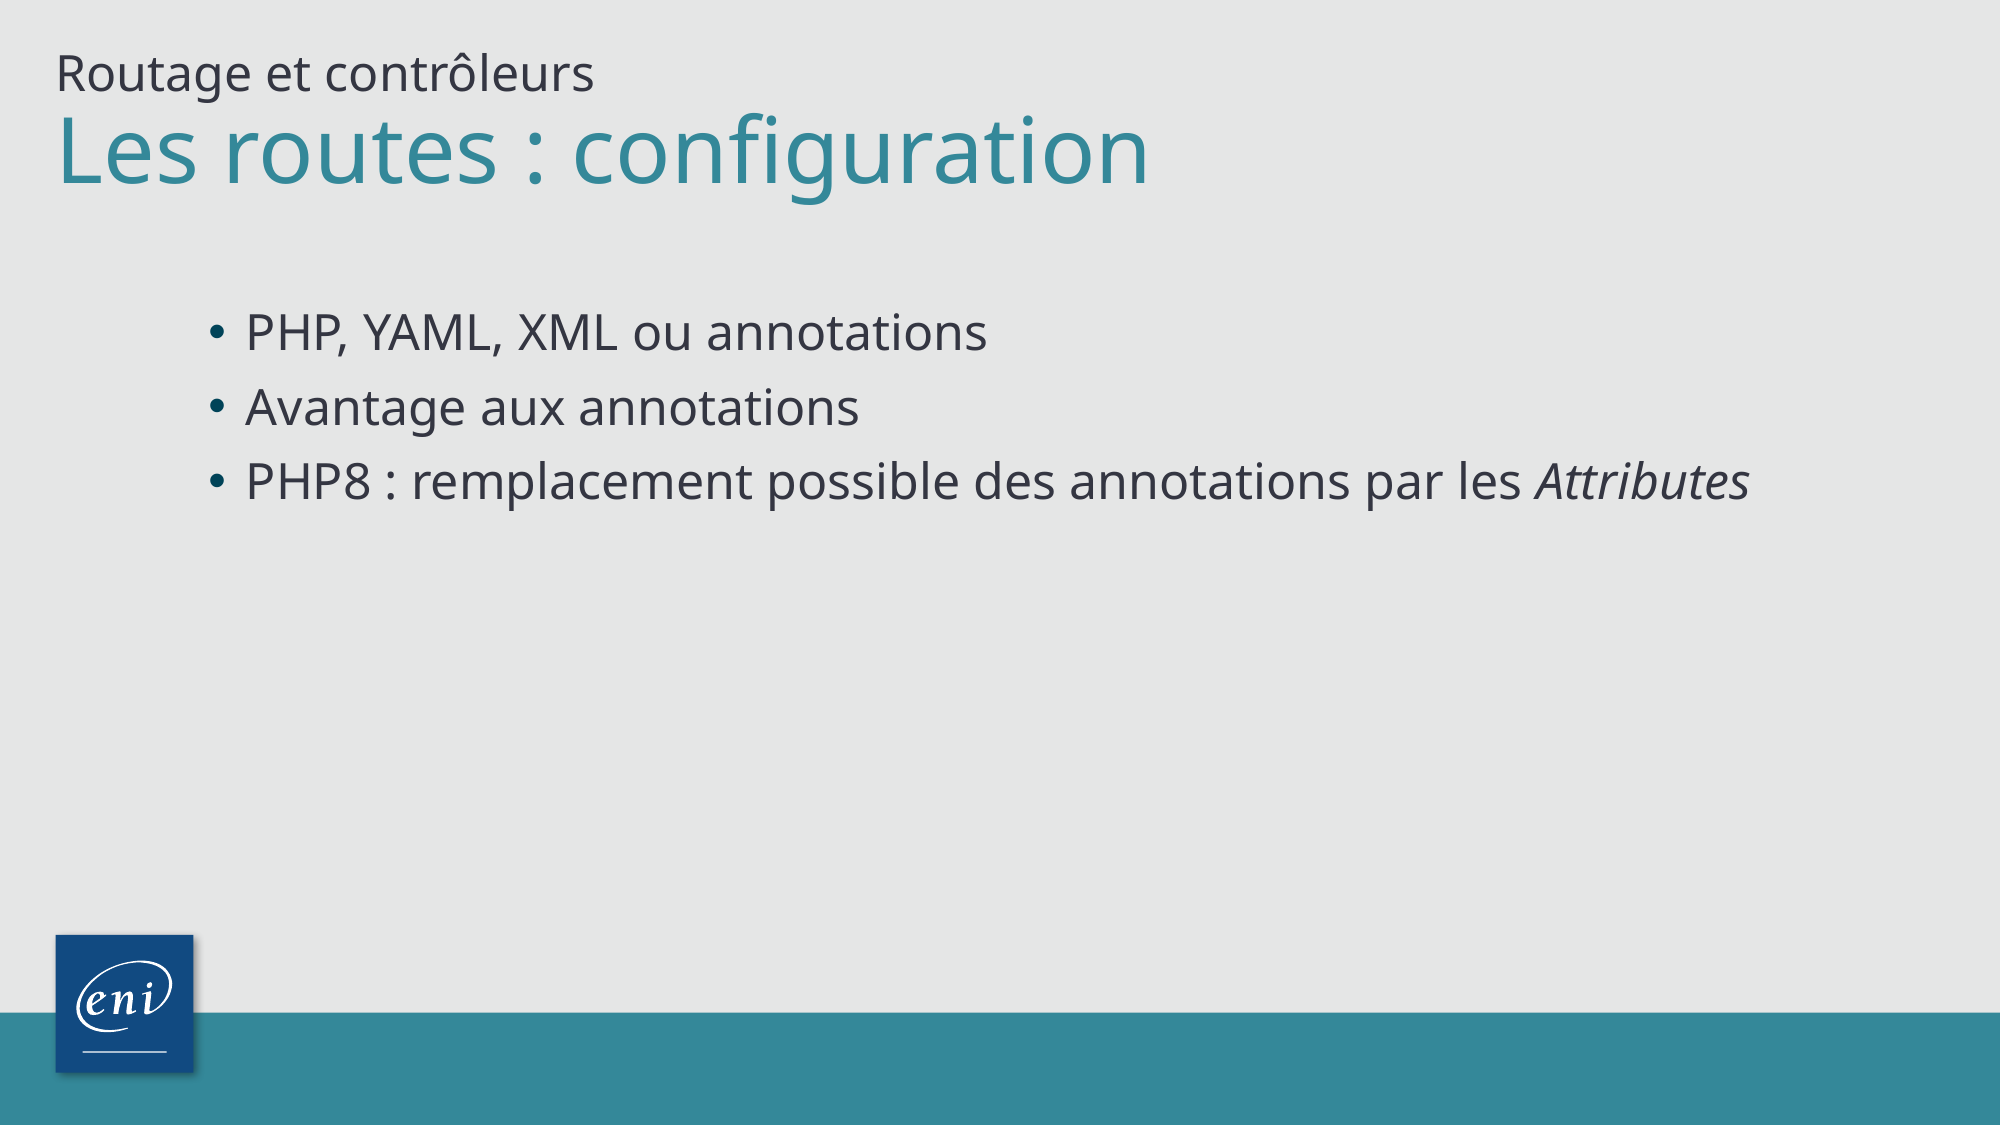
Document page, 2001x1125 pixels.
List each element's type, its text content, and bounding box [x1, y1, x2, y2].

list PHP, YAML, XML ou annotations Avantage aux annotations PHP8 : remplacement possible des annotations par les Attributes [193, 299, 1952, 571]
title Les routes : configuration [55, 104, 1952, 205]
list Routage et contrôleurs [55, 31, 1952, 103]
